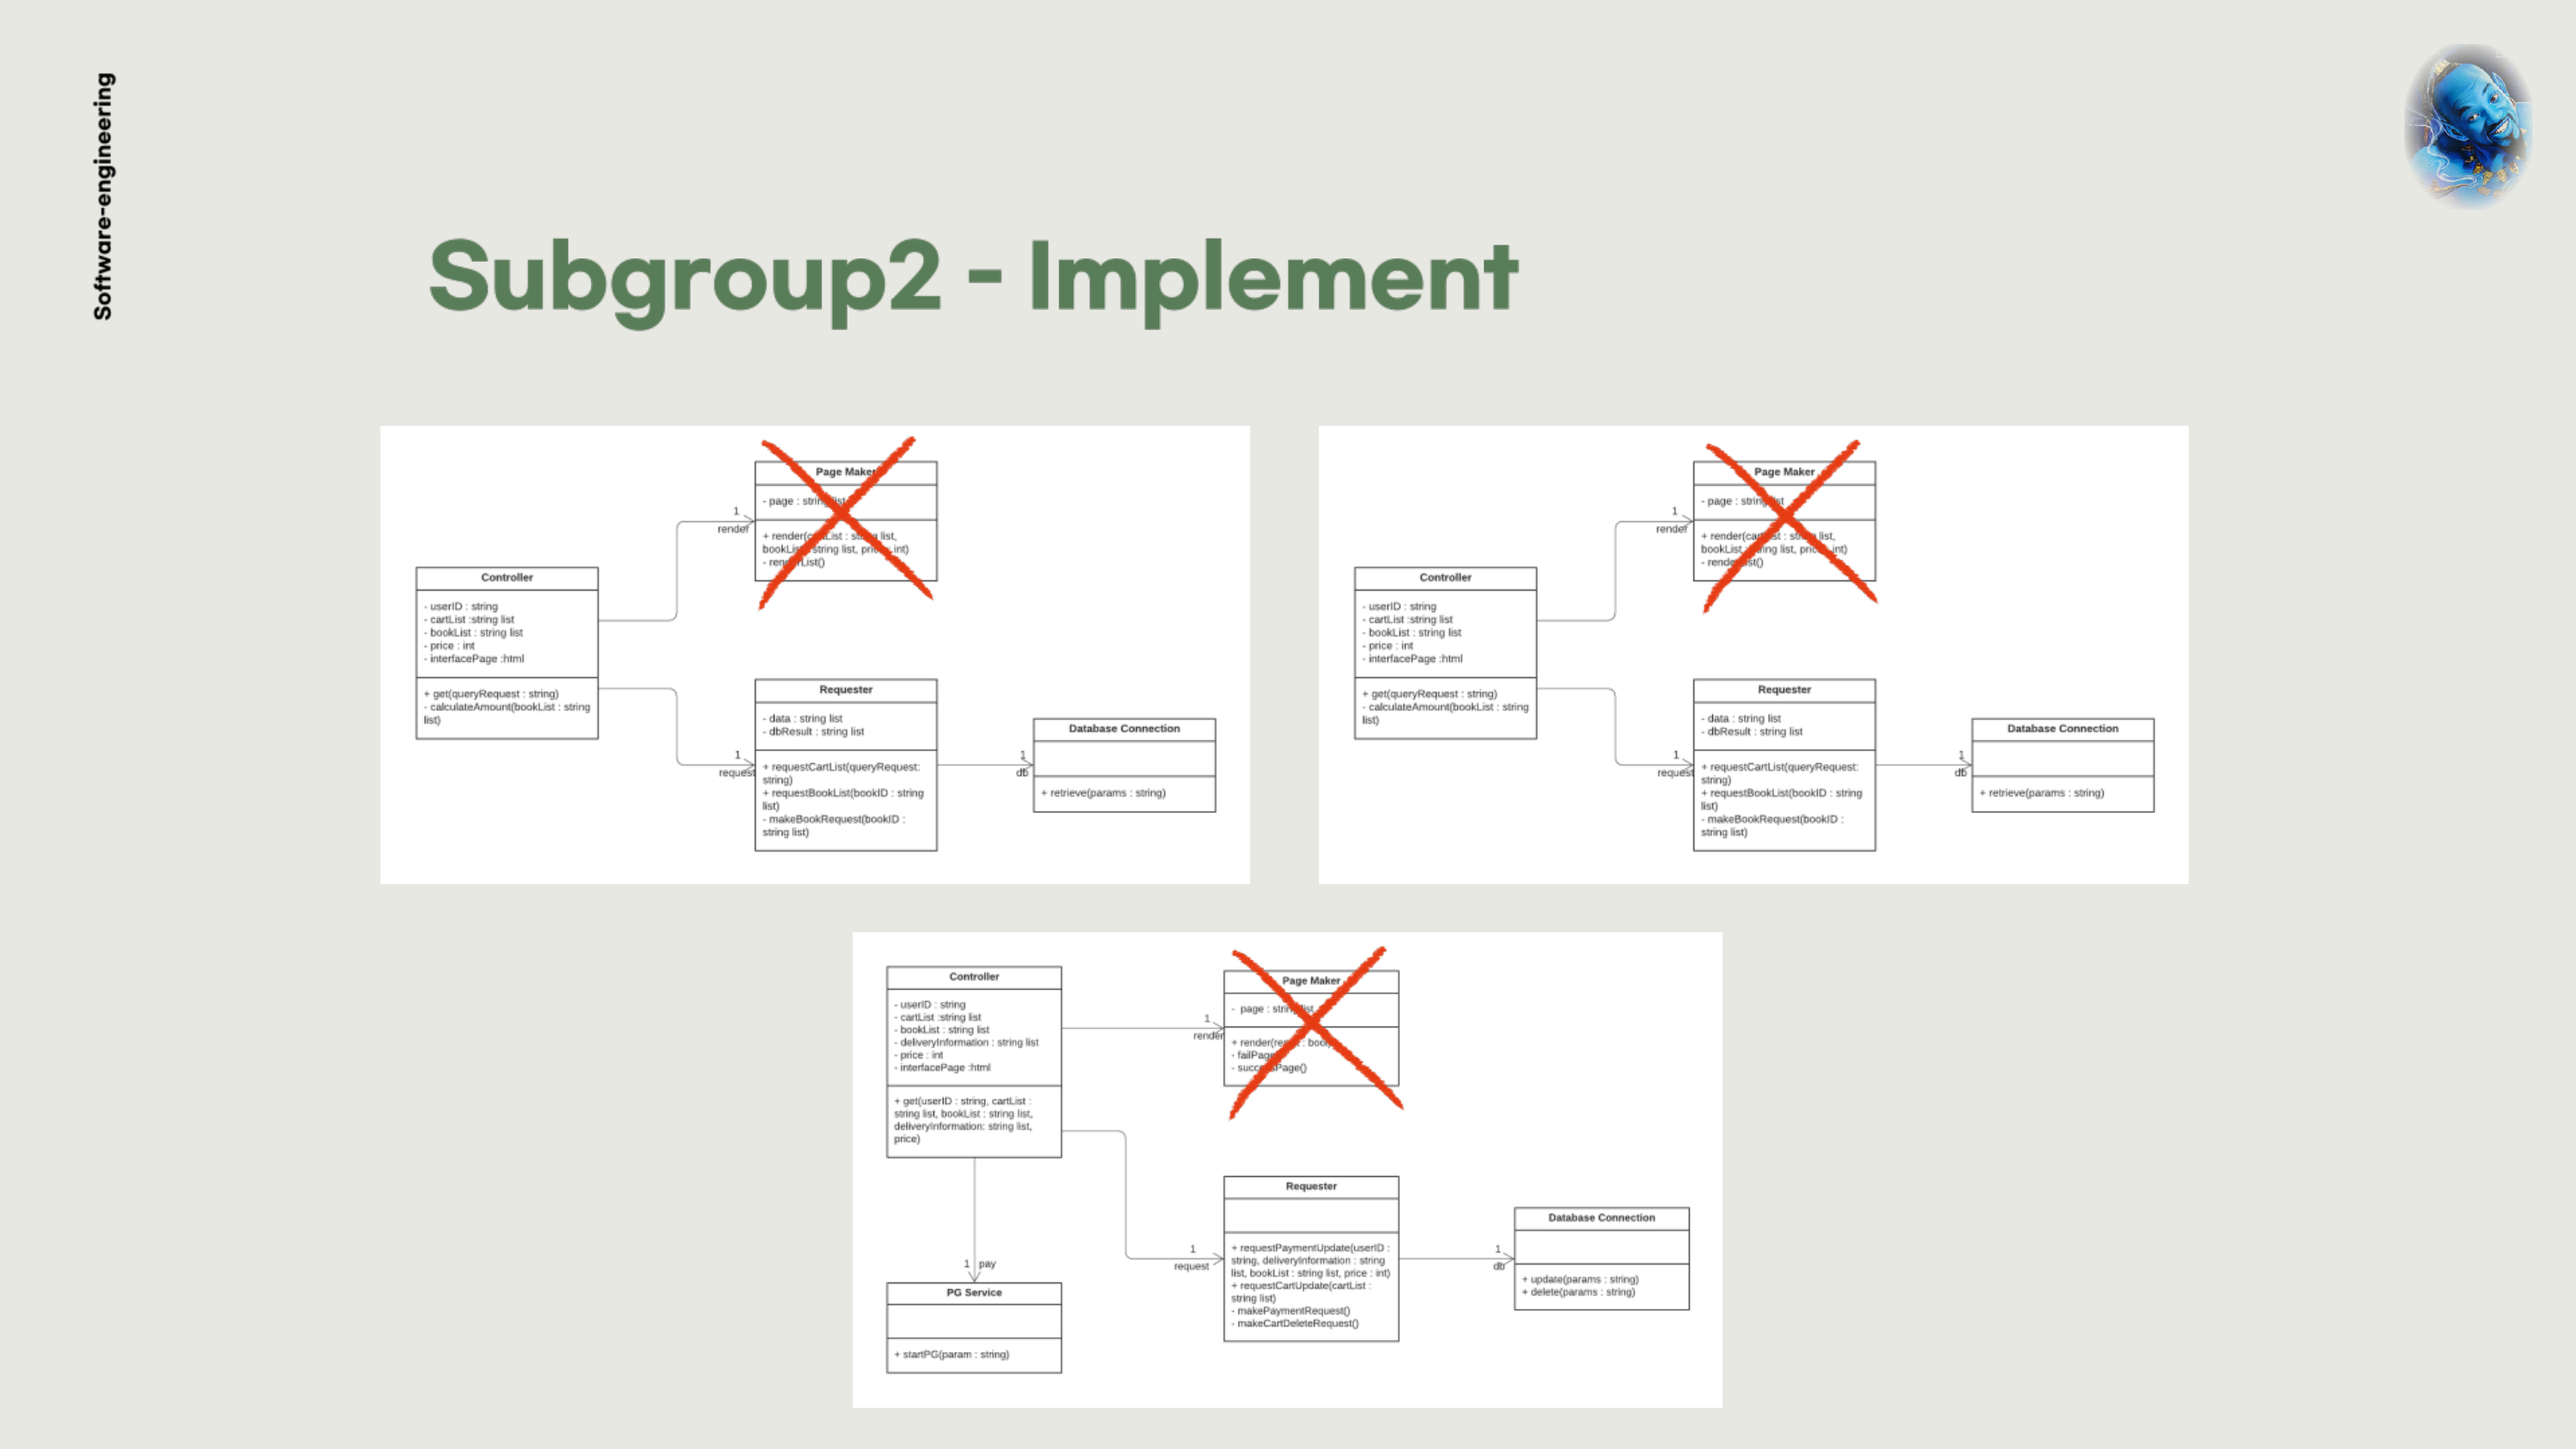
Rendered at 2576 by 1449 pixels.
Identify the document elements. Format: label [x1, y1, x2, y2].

text_box [1194, 921, 1432, 1136]
text_box [853, 932, 1723, 1408]
text_box [724, 411, 962, 626]
text_box [1318, 426, 2189, 884]
picture [0, 64, 252, 350]
text_box [1669, 415, 1907, 629]
picture [415, 211, 1559, 370]
text_box [380, 426, 1250, 884]
text_box [2400, 39, 2536, 213]
